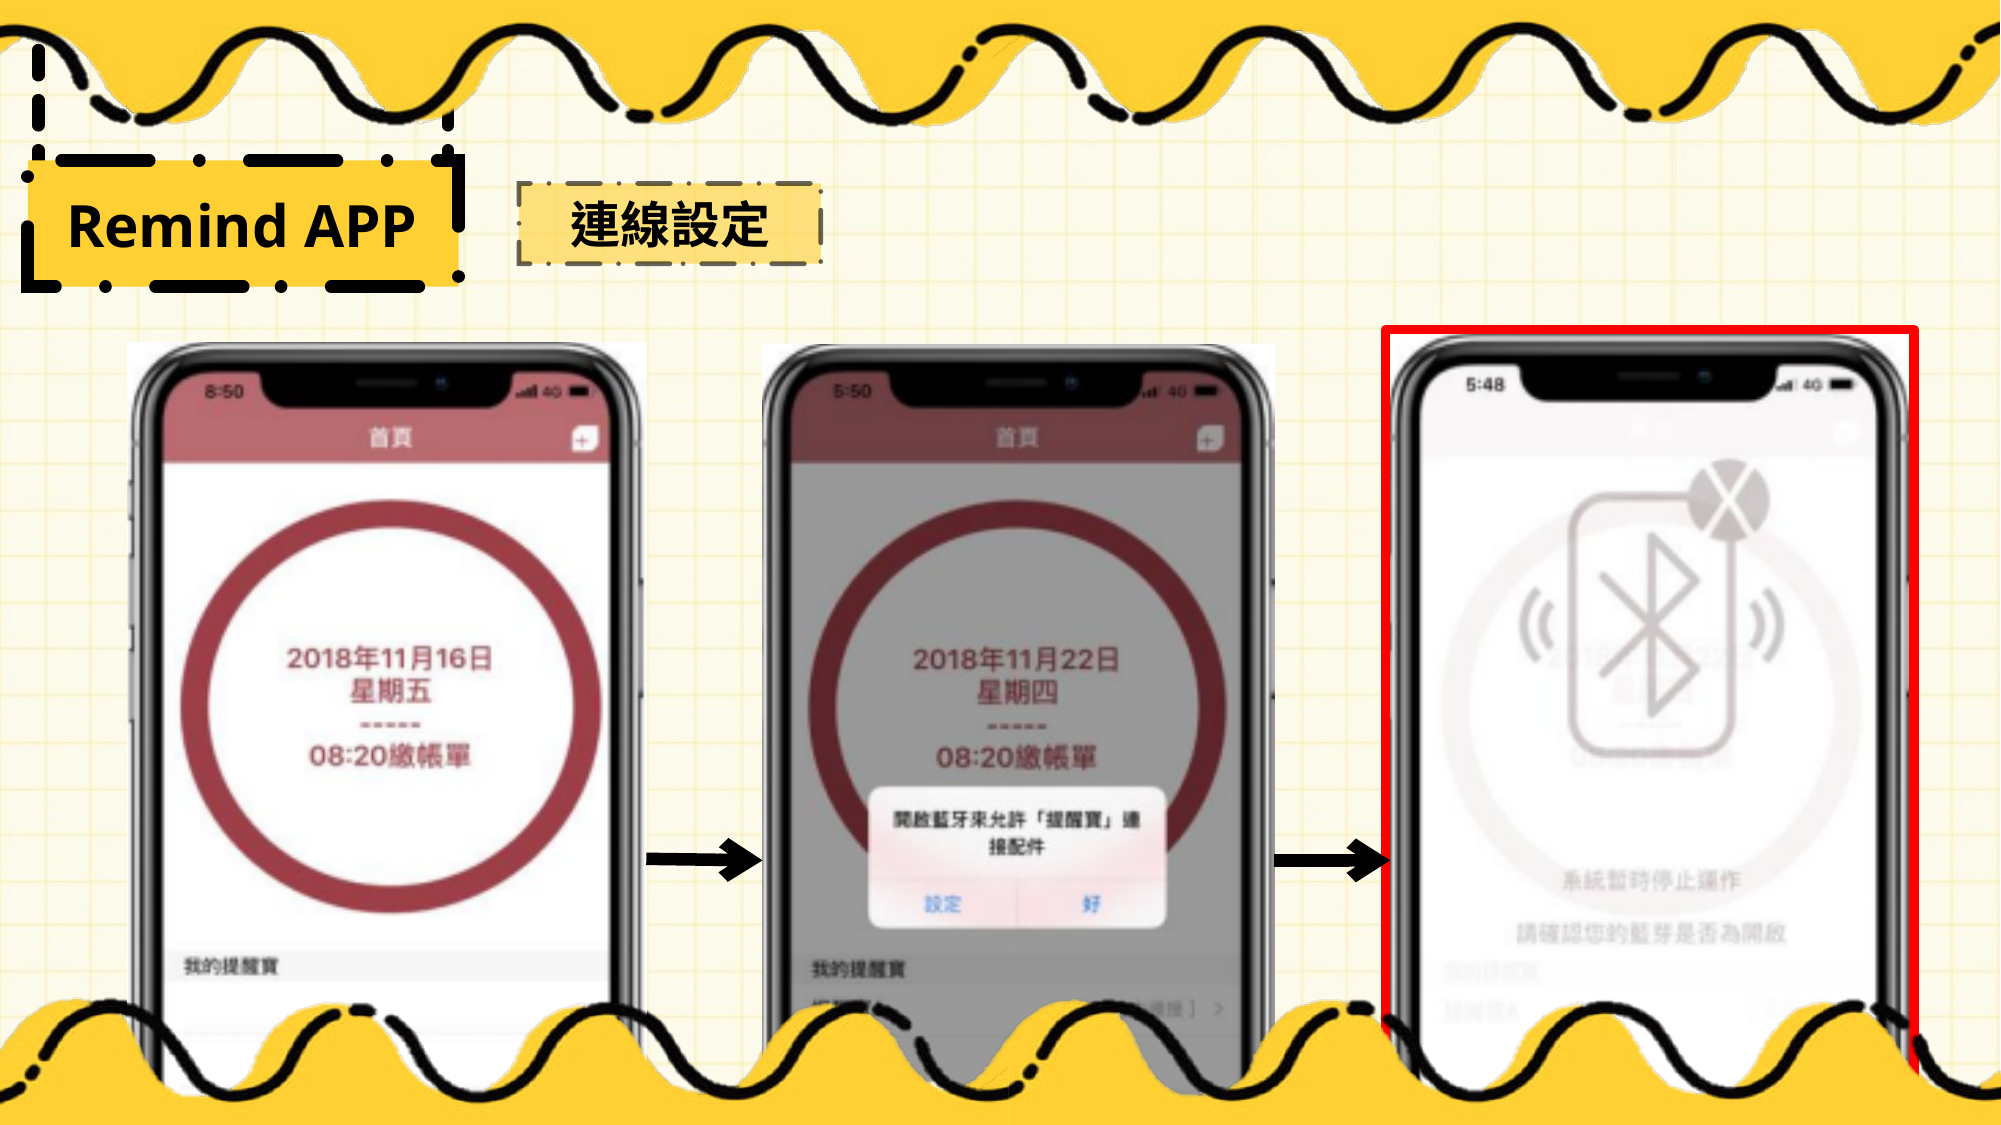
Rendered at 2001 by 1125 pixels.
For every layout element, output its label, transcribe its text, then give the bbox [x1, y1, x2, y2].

text_box Remind APP [8, 158, 451, 278]
picture [0, 0, 2001, 1125]
text_box 連線設定 [518, 182, 822, 265]
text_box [0, 0, 2000, 158]
text_box [27, 159, 460, 288]
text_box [0, 967, 2000, 1125]
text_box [127, 334, 1910, 967]
